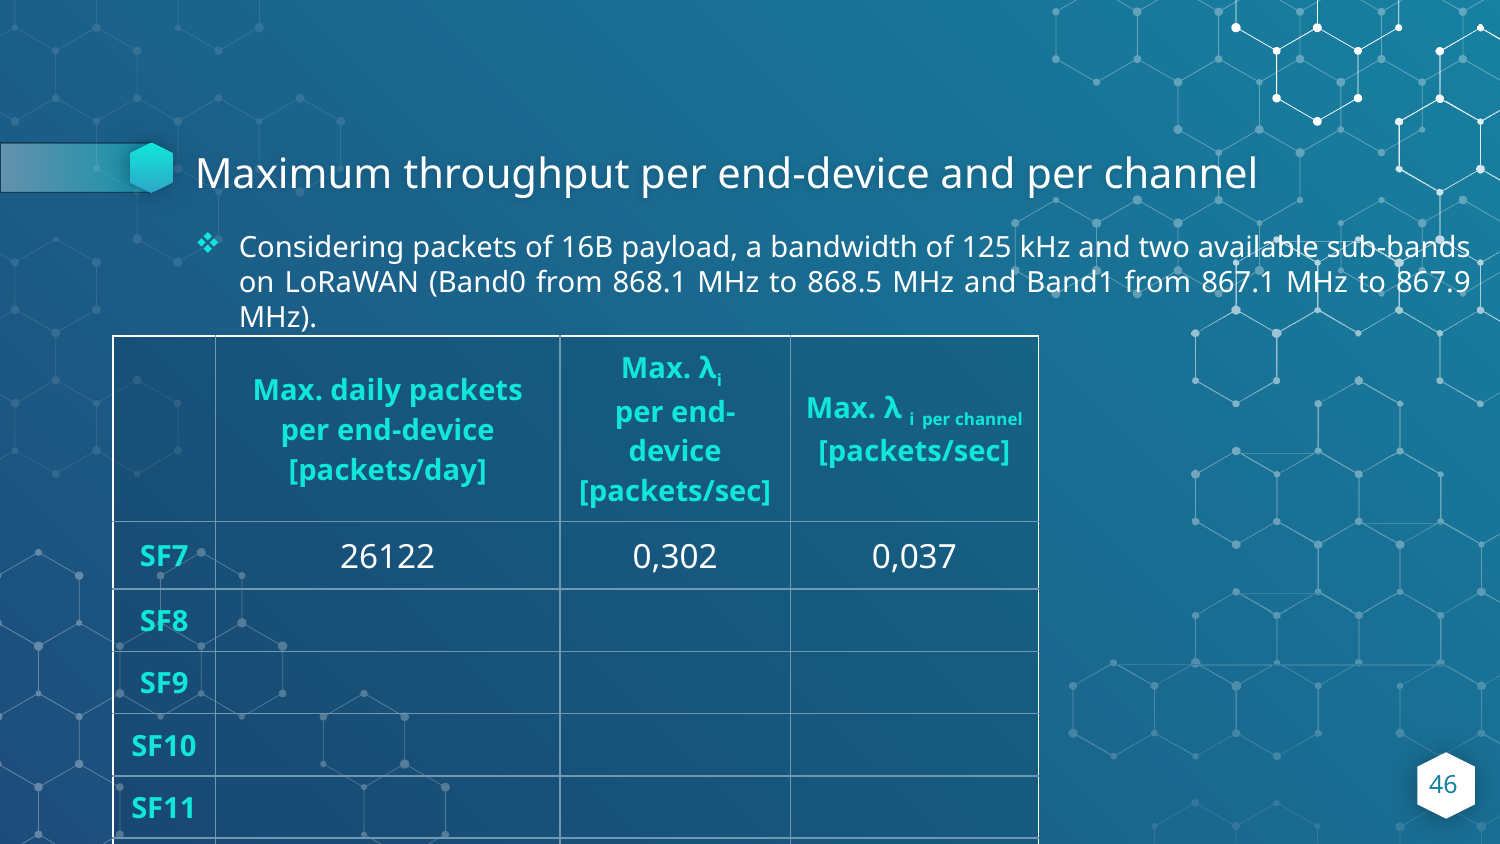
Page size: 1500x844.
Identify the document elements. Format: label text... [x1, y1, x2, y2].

table_cell [216, 777, 559, 837]
table_cell [791, 714, 1038, 775]
title Maximum throughput per end-device and per channel [194, 145, 1500, 204]
table_cell SF11 [114, 777, 215, 837]
table_cell [561, 777, 790, 837]
table_cell [791, 590, 1038, 651]
table_cell SF10 [114, 714, 215, 775]
table_cell 0,012 [561, 839, 790, 844]
table_cell [791, 777, 1038, 837]
table_cell SF7 [114, 522, 215, 588]
table_cell SF12 [114, 839, 215, 844]
table_cell 0,302 [561, 522, 790, 588]
table_cell [216, 714, 559, 775]
table_cell 0,037 [791, 522, 1038, 588]
table_cell [561, 590, 790, 651]
text_box Considering packets of 16B payload, a bandwidth of 125 kHz and two available sub-bands on LoRaWAN (Band0 from 868.1 MHz to 868.5 MHz and Band1 from 867.1 MHz to 867.9 MHz). [194, 228, 1473, 316]
table_header Max. daily packets per end-device [packets/day] [216, 337, 559, 521]
table_cell [216, 590, 559, 651]
table_header Max. λ i per channel [packets/sec] [791, 337, 1038, 521]
table_cell SF8 [114, 590, 215, 651]
table_cell [791, 652, 1038, 713]
table_cell [216, 652, 559, 713]
table_cell [561, 652, 790, 713]
table_cell 1080 [216, 839, 559, 844]
slide_number 46 [1414, 752, 1473, 819]
table_header [114, 337, 215, 521]
table_cell 26122 [216, 522, 559, 588]
table_cell 0,001 [791, 839, 1038, 844]
table_cell SF9 [114, 652, 215, 713]
table_header Max. λi per end-device [packets/sec] [561, 337, 790, 521]
table_cell [561, 714, 790, 775]
